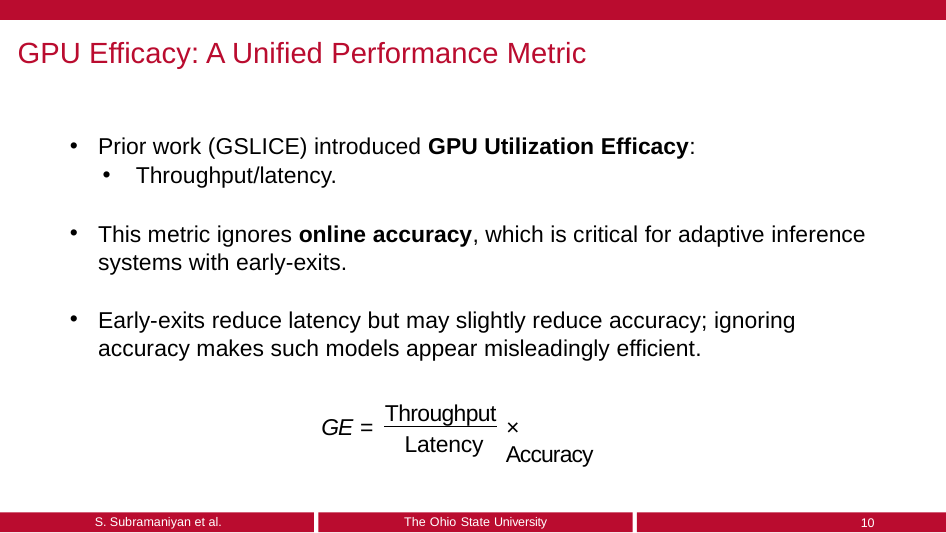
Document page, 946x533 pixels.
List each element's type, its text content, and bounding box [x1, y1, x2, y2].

text_box × Accuracy [505, 410, 617, 468]
text_box GE = [321, 410, 379, 440]
slide_number S. Subramaniyan et al. [92, 514, 223, 533]
text_box Throughput Latency [385, 393, 500, 457]
footer The Ohio State University [402, 514, 551, 533]
title GPU Efficacy: A Unified Performance Metric [15, 31, 598, 124]
slide_number 10 [689, 514, 890, 532]
text_box Prior work (GSLICE) introduced GPU Utilization Efficacy: Throughput/latency. This metric ignores online accuracy, which is critical for adaptive inference systems with early-exits. Early-exits reduce latency but may slightly reduce accuracy; ignoring accuracy makes such models appear misleadingly efficient. [69, 130, 875, 361]
